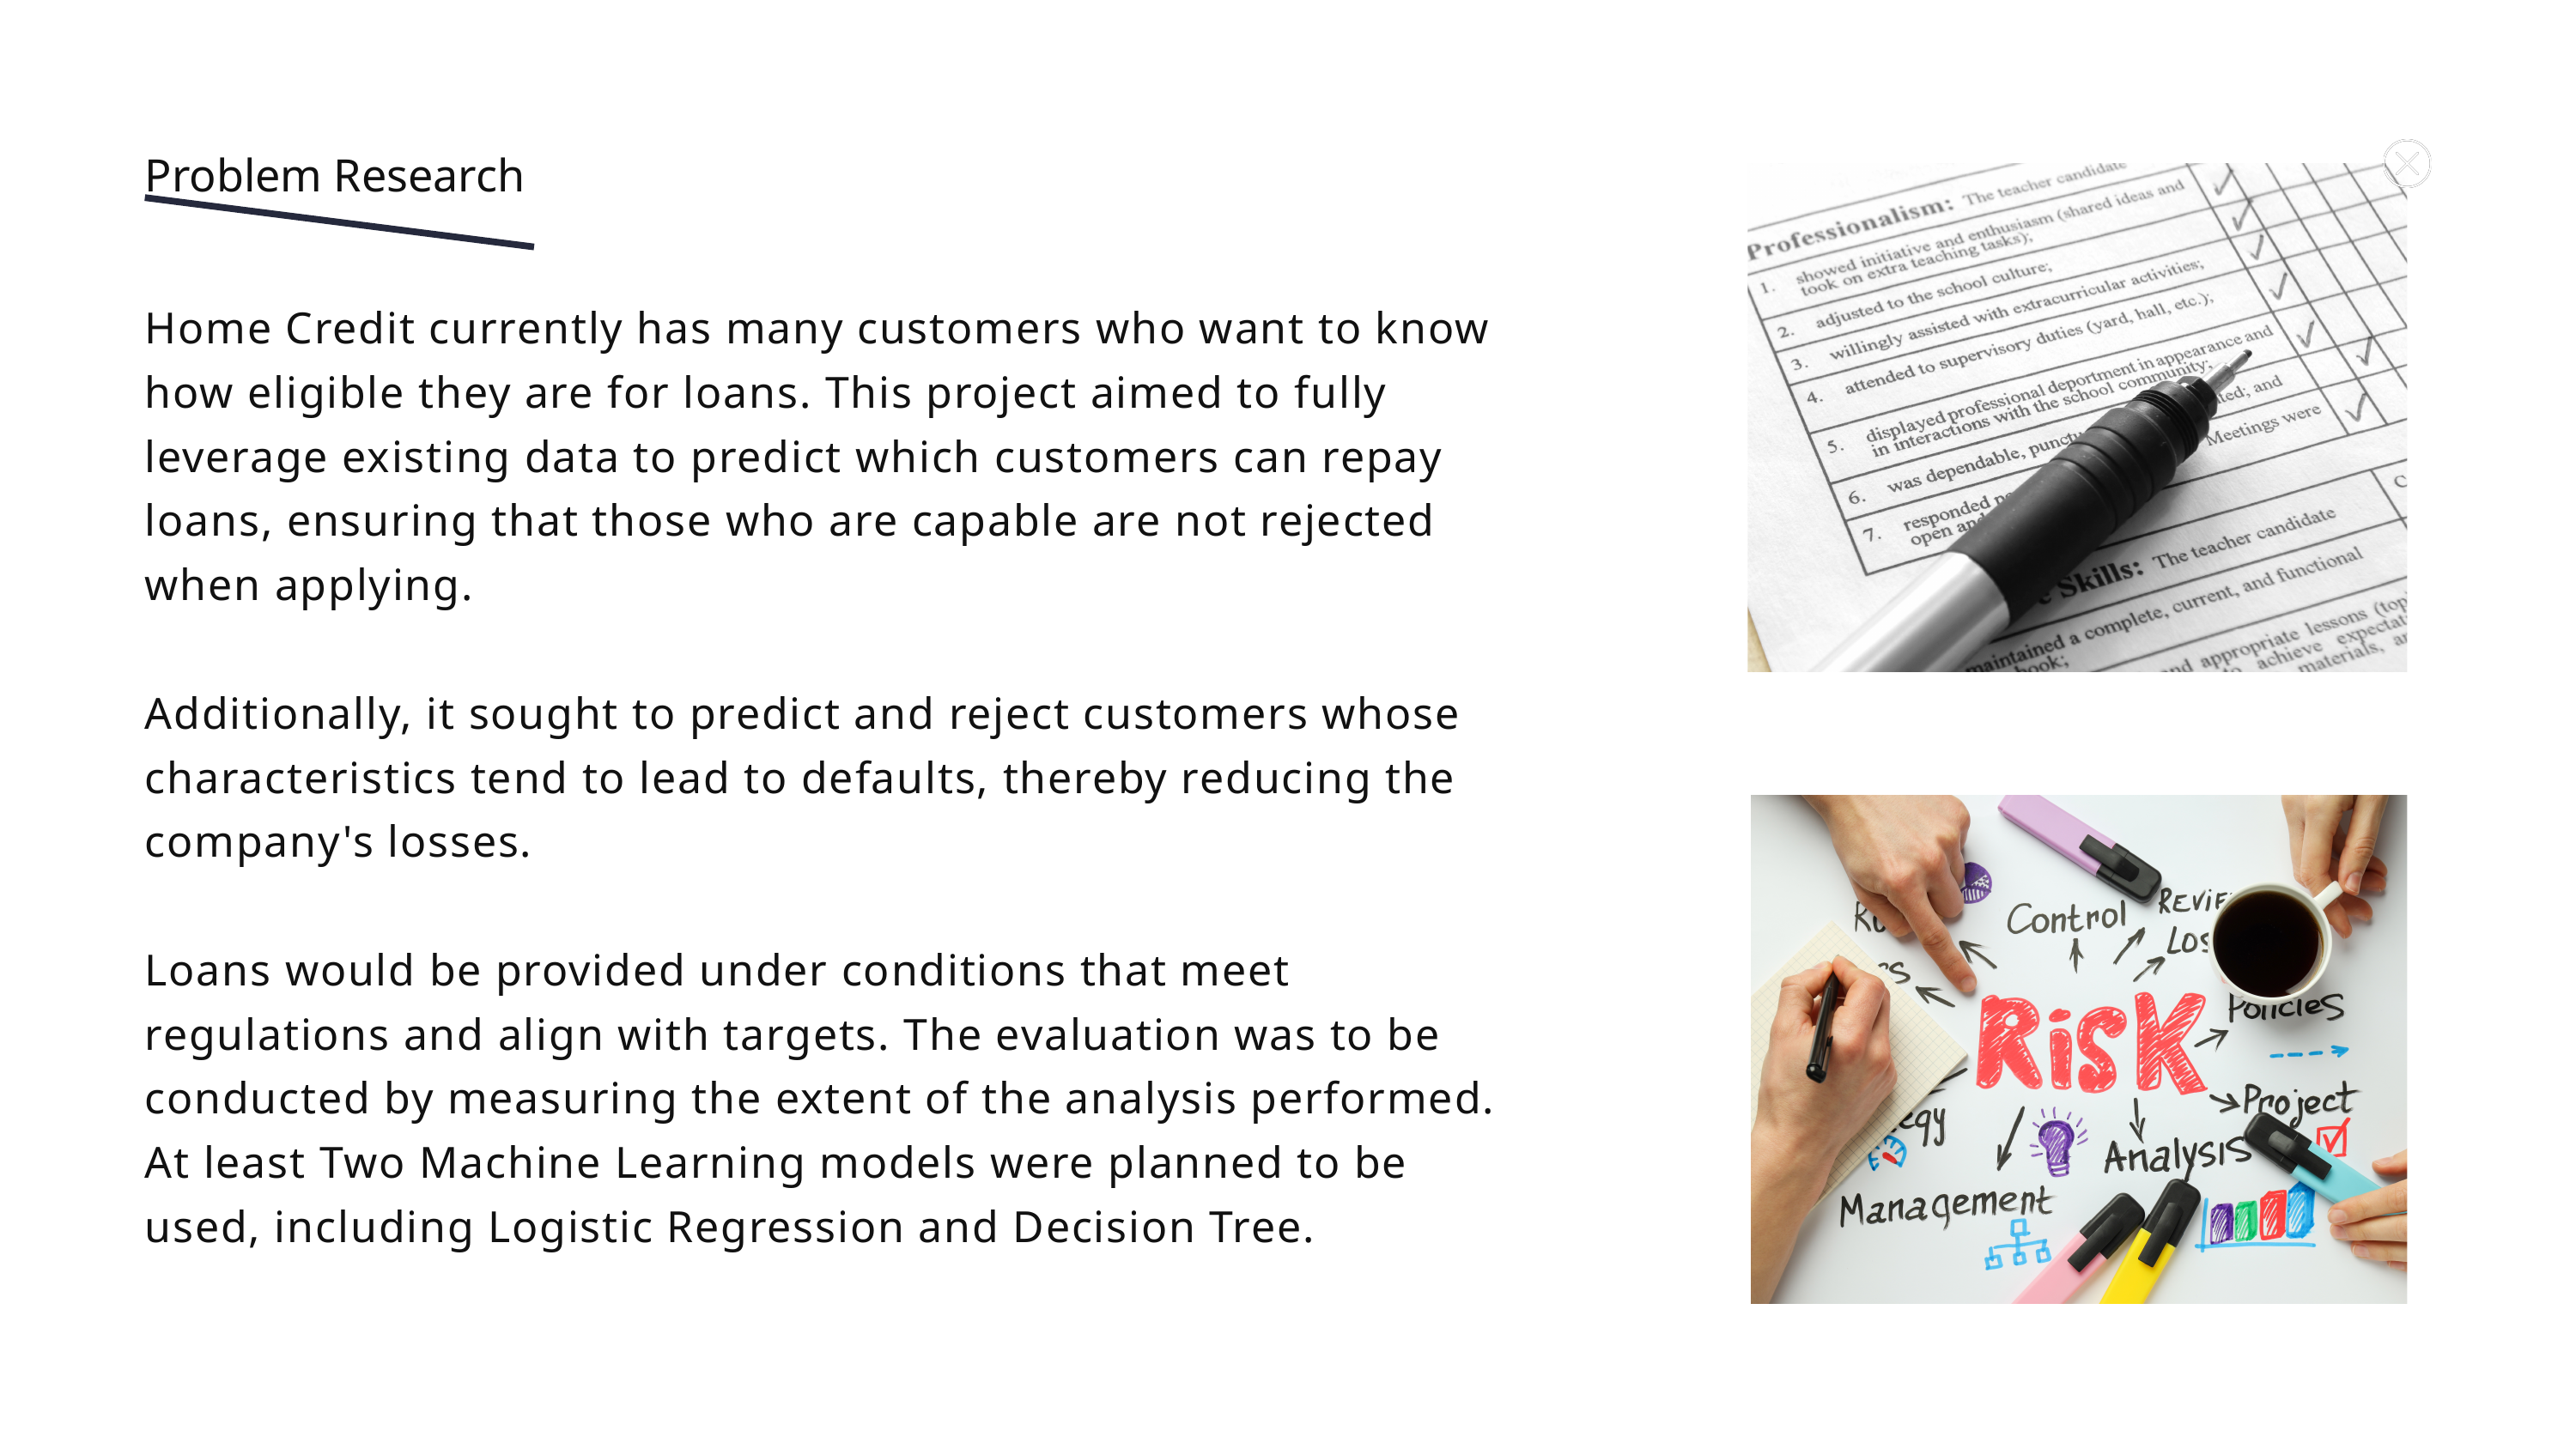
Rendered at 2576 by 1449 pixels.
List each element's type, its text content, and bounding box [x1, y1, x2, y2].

text_box Problem Research [144, 137, 878, 201]
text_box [1747, 163, 2408, 672]
text_box Home Credit currently has many customers who want to know how eligible they are for loans. This project aimed to fully leverage existing data to predict which customers can repay loans, ensuring that those who are capable are not rejected when applying. Additionally, it sought to predict and reject customers whose characteristics tend to lead to defaults, thereby reducing the company's losses. Loans would be provided under conditions that meet regulations and align with targets. The evaluation was to be conducted by measuring the extent of the analysis performed. At least Two Machine Learning models were planned to be used, including Logistic Regression and Decision Tree. [144, 288, 1526, 1252]
text_box [2383, 139, 2432, 188]
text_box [1750, 795, 2408, 1304]
